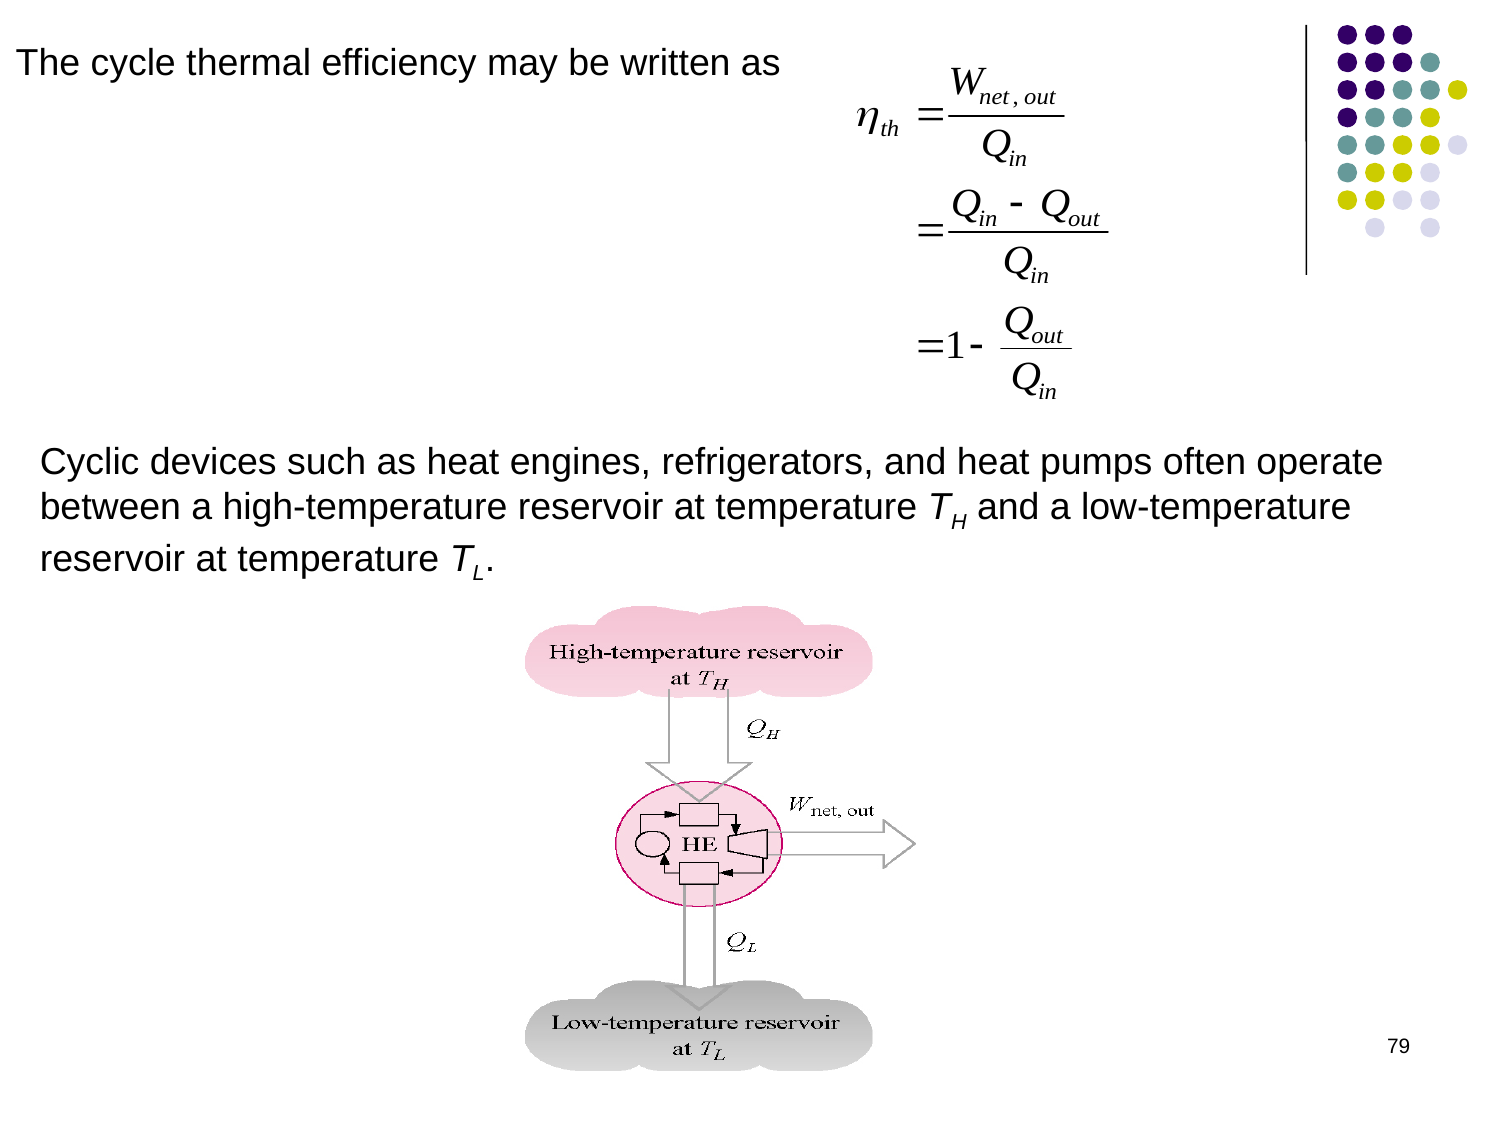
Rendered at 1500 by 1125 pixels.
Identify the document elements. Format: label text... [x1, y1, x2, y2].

picture [525, 606, 916, 1071]
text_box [848, 55, 1117, 410]
text_box Cyclic devices such as heat engines, refrigerators, and heat pumps often operate between a high-temperature reservoir at temperature TH and a low-temperature reservoir at temperature TL. [24, 430, 1475, 592]
text_box The cycle thermal efficiency may be written as [0, 30, 796, 90]
slide_number 79 [1074, 1024, 1426, 1101]
